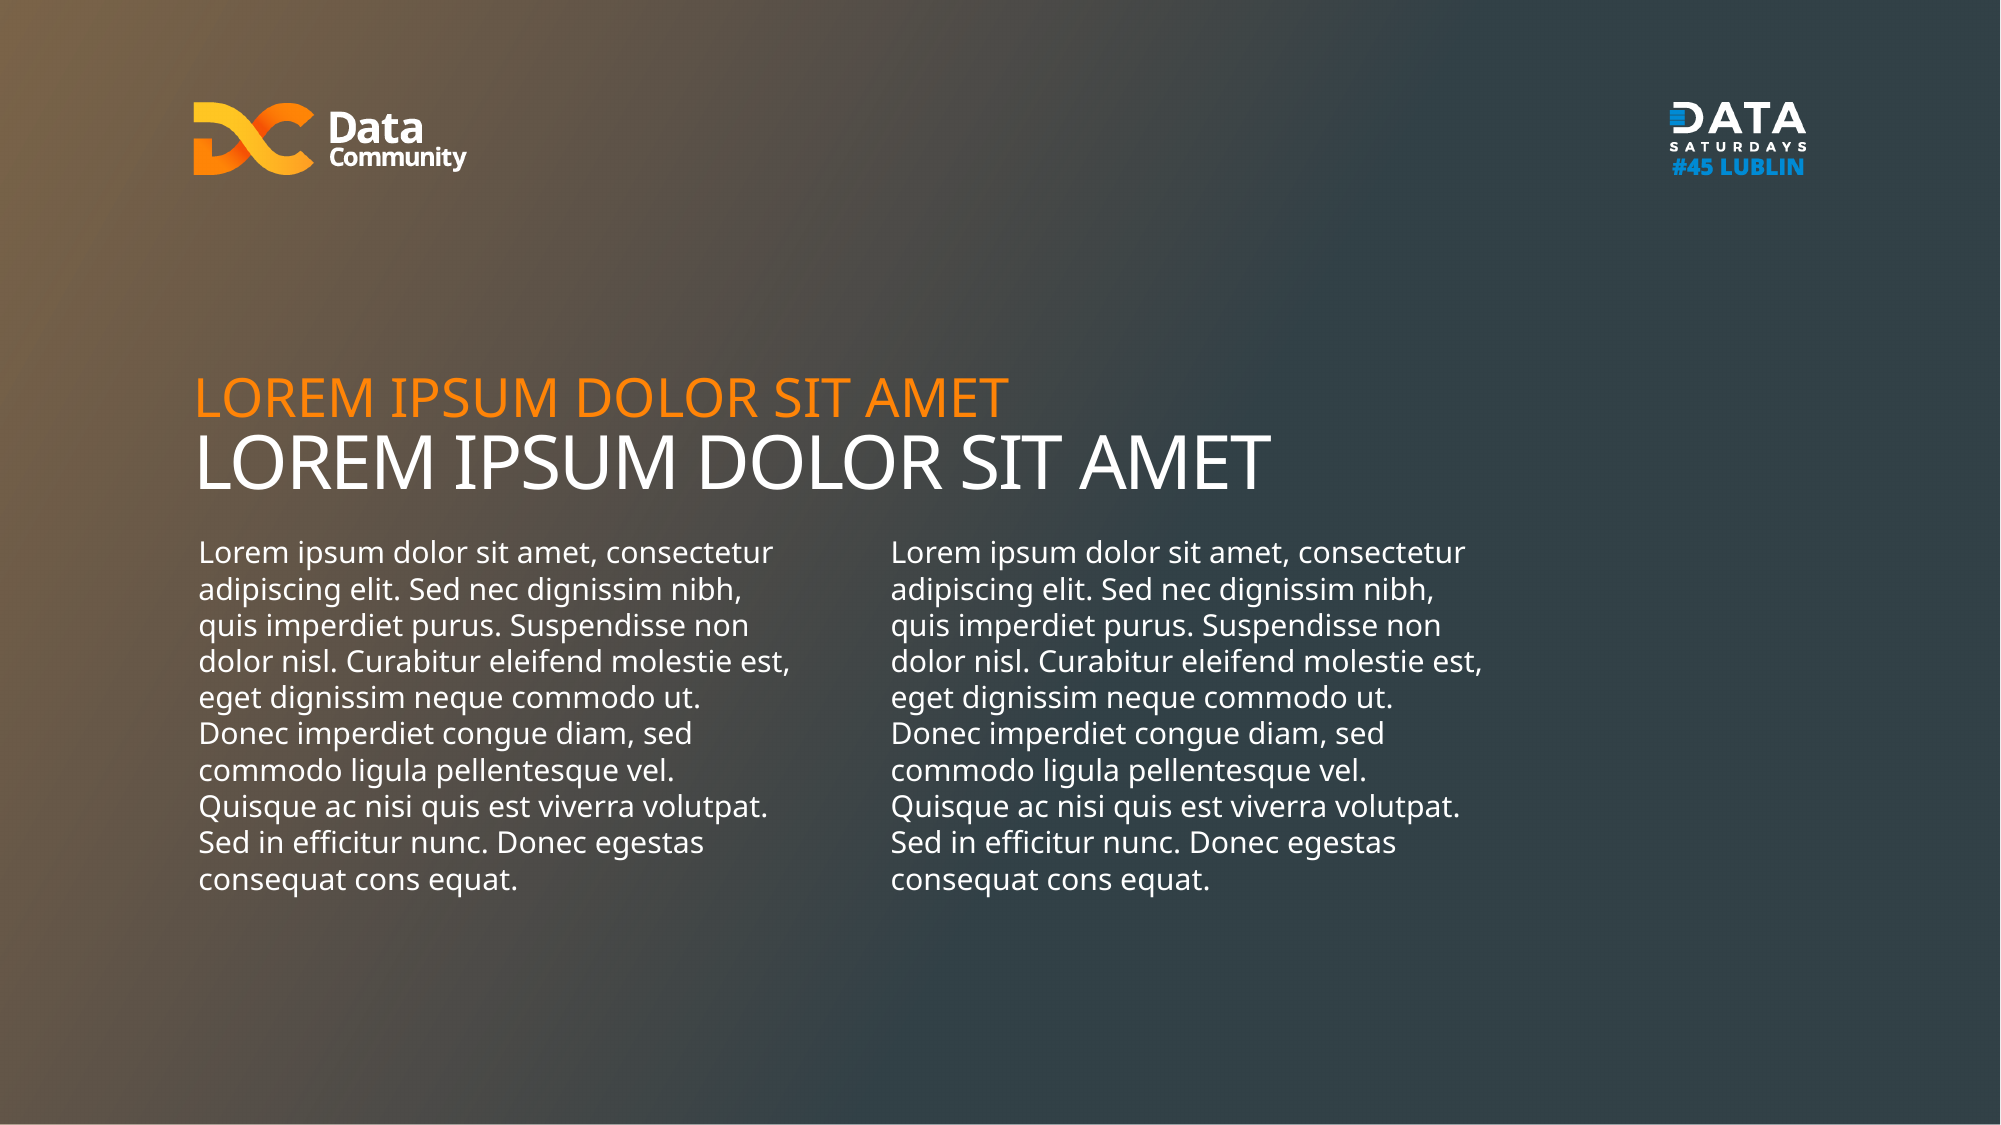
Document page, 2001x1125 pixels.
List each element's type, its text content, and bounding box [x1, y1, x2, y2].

picture [0, 0, 2001, 1125]
text_box Lorem ipsum dolor sit amet, consectetur adipiscing elit. Sed nec dignissim nibh, quis imperdiet purus. Suspendisse non dolor nisl. Curabitur eleifend molestie est, eget dignissim neque commodo ut. Donec imperdiet congue diam, sed commodo ligula pellentesque vel. Quisque ac nisi quis est viverra volutpat. Sed in efficitur nunc. Donec egestas consequat cons equat. [183, 526, 813, 904]
text_box Lorem ipsum dolor sit amet, consectetur adipiscing elit. Sed nec dignissim nibh, quis imperdiet purus. Suspendisse non dolor nisl. Curabitur eleifend molestie est, eget dignissim neque commodo ut. Donec imperdiet congue diam, sed commodo ligula pellentesque vel. Quisque ac nisi quis est viverra volutpat. Sed in efficitur nunc. Donec egestas consequat cons equat. [875, 526, 1506, 904]
text_box LOREM IPSUM DOLOR SIT AMET [179, 421, 1570, 513]
text_box LOREM IPSUM DOLOR SIT AMET [179, 356, 1573, 436]
